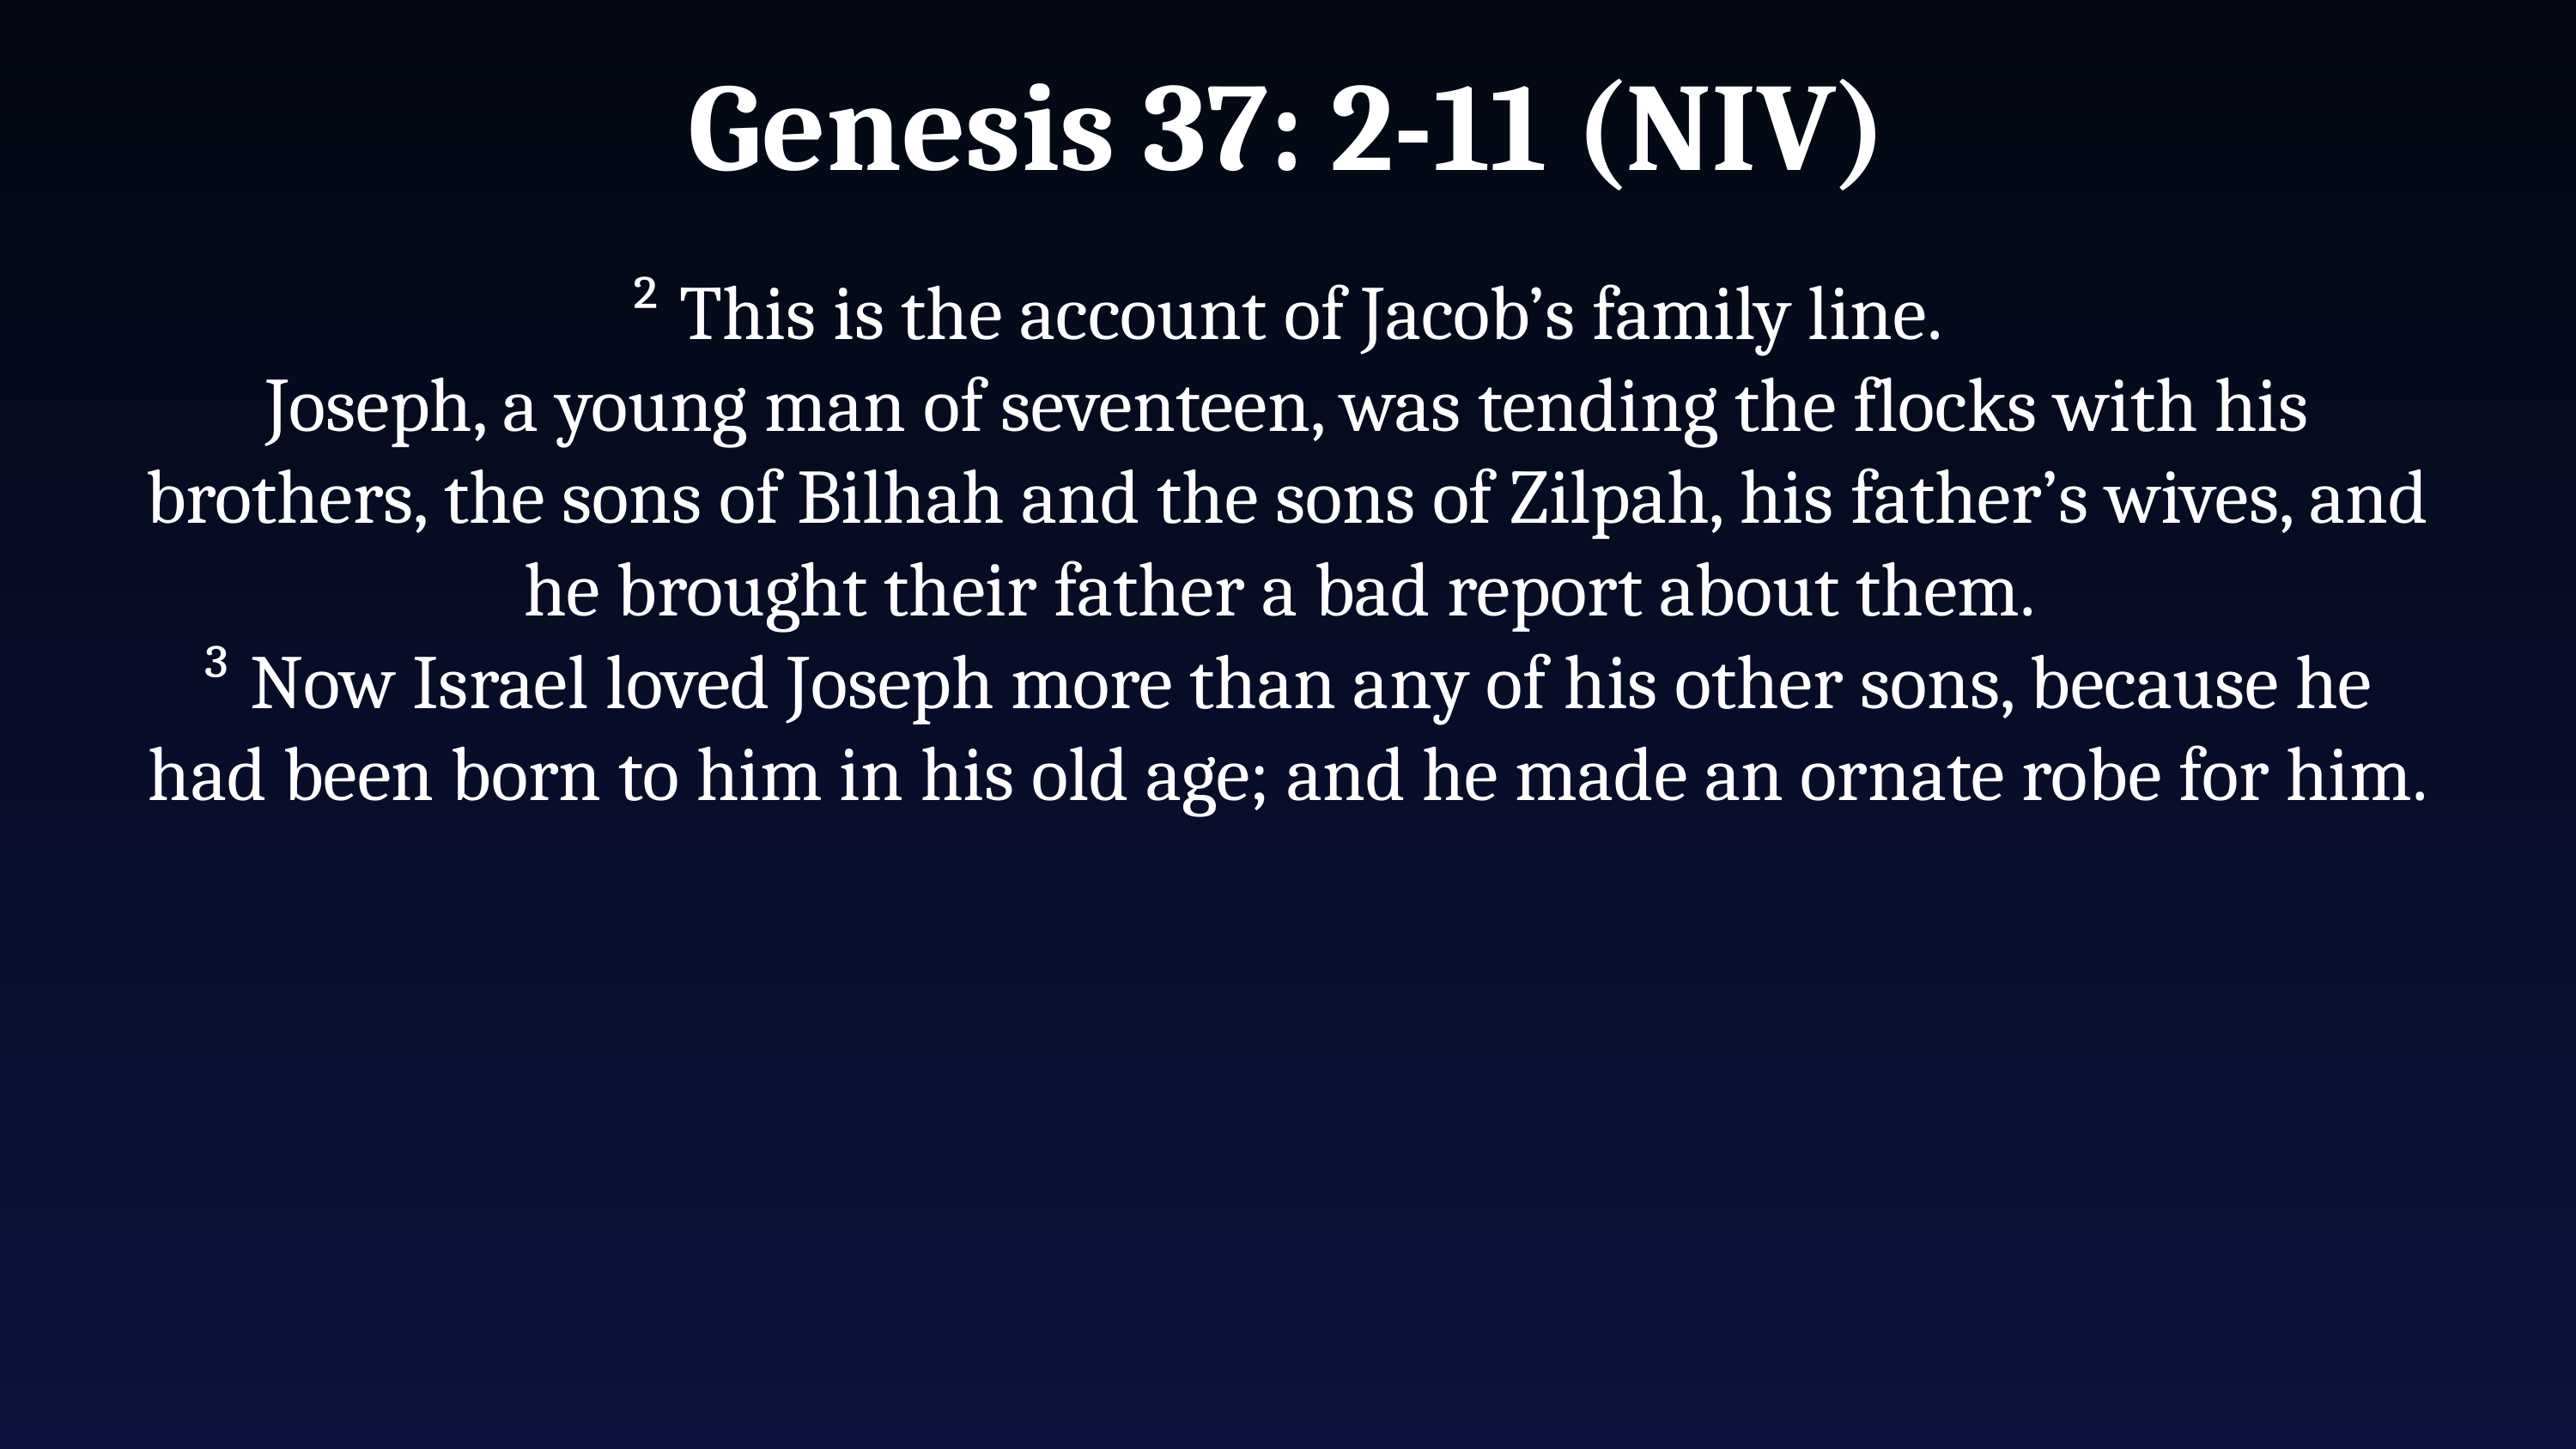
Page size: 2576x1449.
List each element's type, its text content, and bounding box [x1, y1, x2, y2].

text_box Genesis 37: 2-11 (NIV) [128, 38, 2447, 202]
text_box ² This is the account of Jacob’s family line. Joseph, a young man of seventeen, was tending the flocks with his brothers, the sons of Bilhah and the sons of Zilpah, his father’s wives, and he brought their father a bad report about them. ³ Now Israel loved Joseph more than any of his other sons, because he had been born to him in his old age; and he made an ornate robe for him. [128, 256, 2447, 822]
